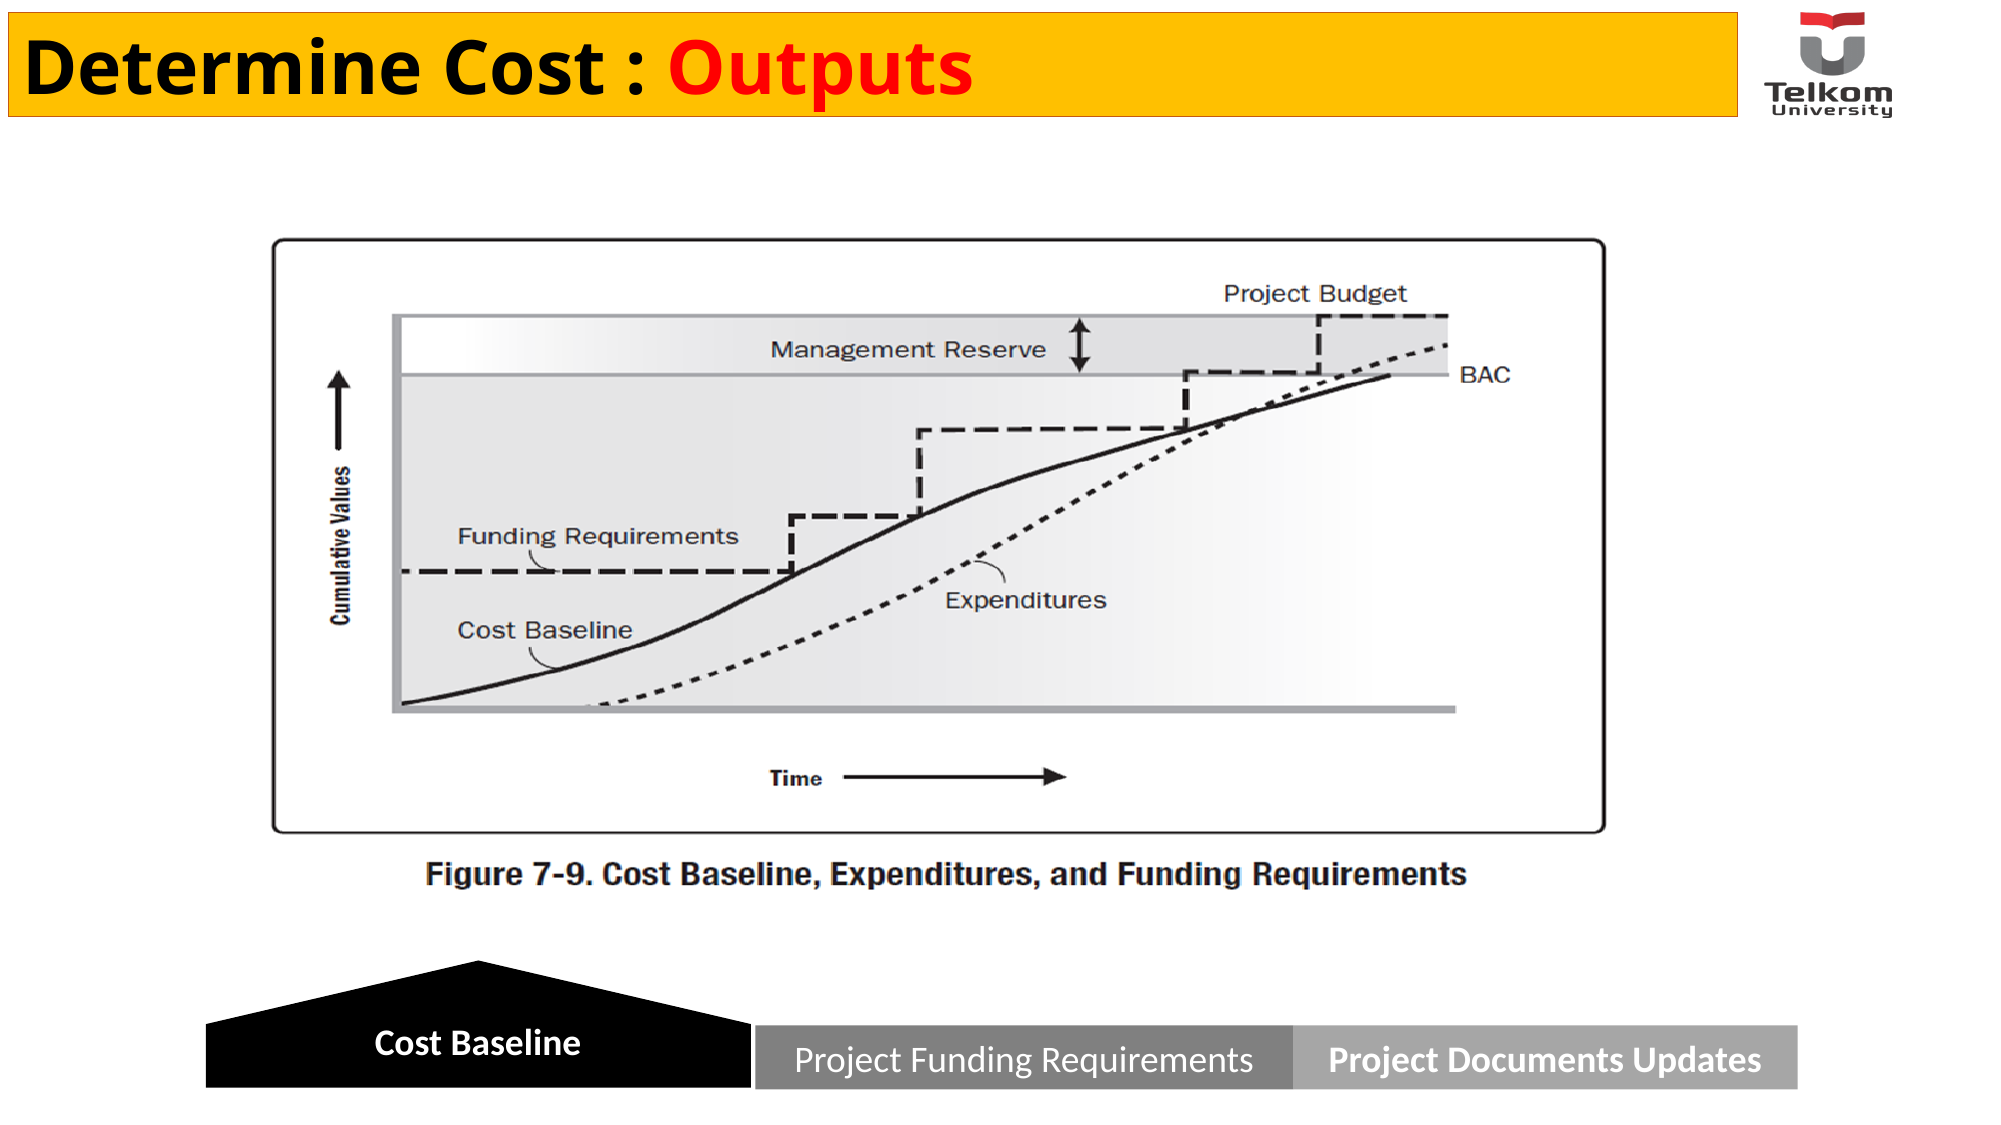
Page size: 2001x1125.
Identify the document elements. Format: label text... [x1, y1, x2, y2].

picture [1764, 12, 1892, 118]
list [230, 197, 1633, 912]
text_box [205, 960, 1798, 1090]
text_box Determine Cost : Outputs [8, 12, 1738, 117]
